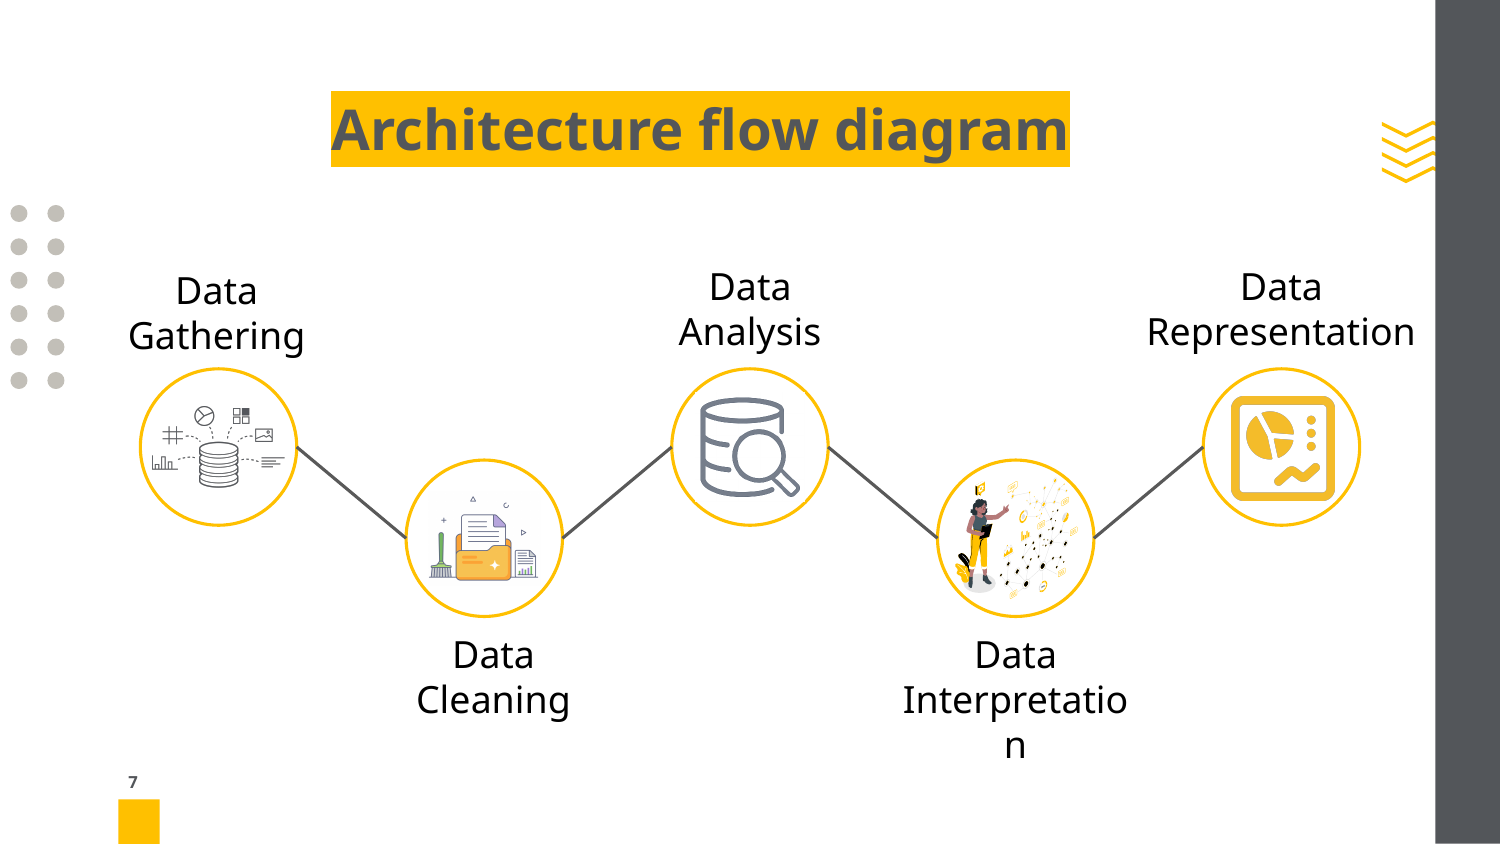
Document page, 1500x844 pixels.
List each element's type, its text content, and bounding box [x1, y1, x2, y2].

text_box [172, 510, 265, 526]
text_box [953, 477, 1078, 600]
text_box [827, 446, 938, 539]
title Architecture flow diagram [67, 83, 1334, 178]
text_box [671, 395, 691, 498]
text_box [695, 368, 829, 499]
text_box [161, 368, 276, 393]
text_box [703, 510, 797, 526]
text_box Data Gathering [73, 271, 361, 353]
text_box Data Representation [1131, 247, 1432, 368]
text_box Data Cleaning [380, 616, 607, 737]
picture [695, 392, 805, 502]
text_box [978, 607, 1054, 616]
text_box [1233, 509, 1330, 526]
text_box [296, 446, 407, 539]
text_box Data Analysis [636, 247, 864, 368]
picture [428, 491, 541, 586]
text_box [937, 499, 948, 578]
text_box [968, 460, 1064, 476]
text_box [406, 460, 563, 616]
text_box [1203, 368, 1360, 503]
picture [125, 394, 312, 500]
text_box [1093, 446, 1204, 539]
picture [1230, 396, 1336, 501]
text_box Data Interpretation [882, 616, 1150, 782]
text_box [562, 446, 673, 539]
slide_number ‹#› [113, 756, 180, 793]
text_box [1082, 496, 1094, 580]
